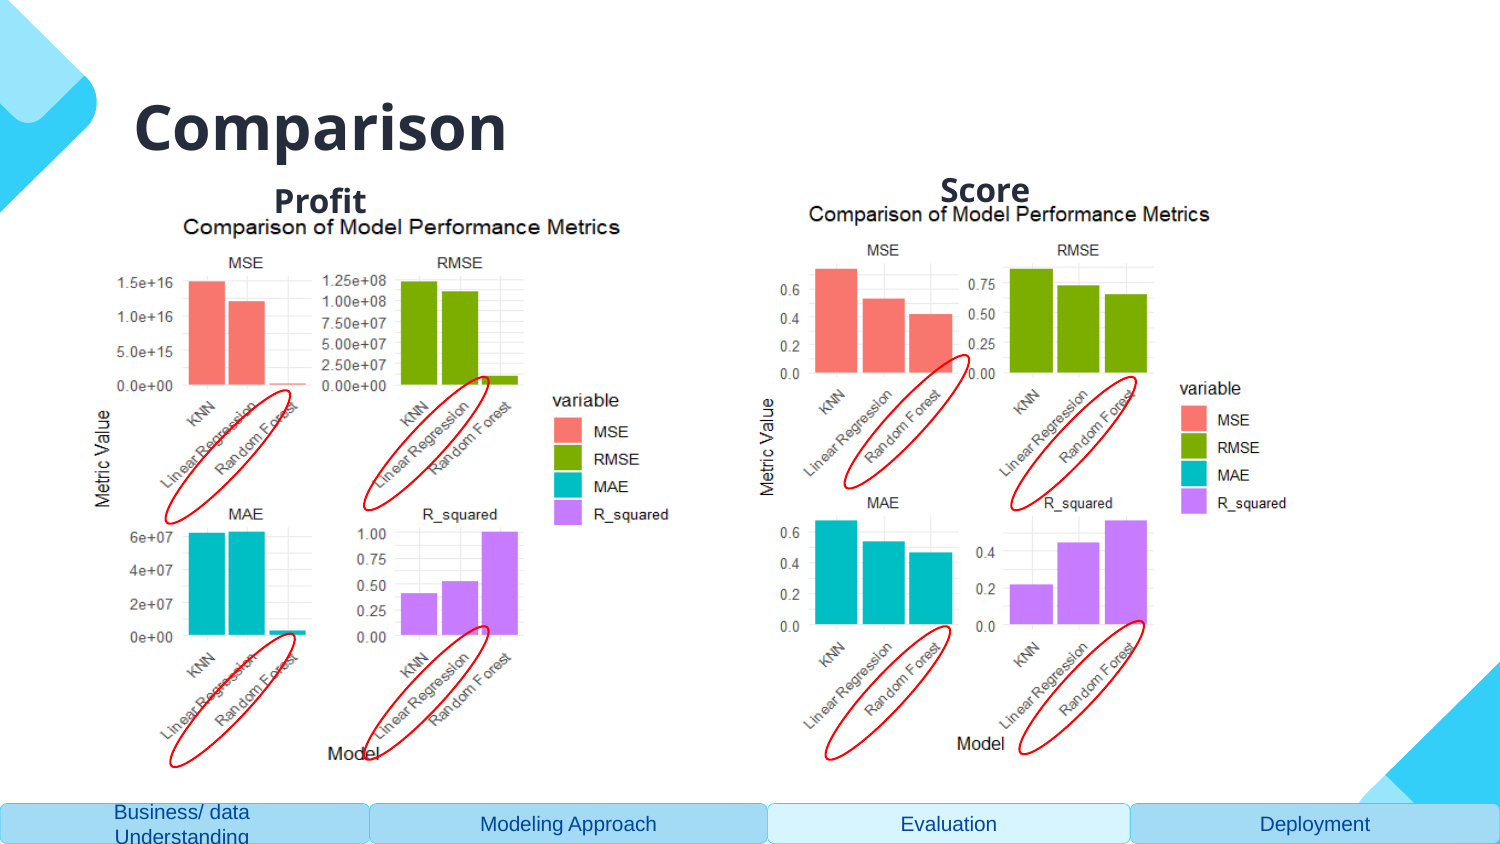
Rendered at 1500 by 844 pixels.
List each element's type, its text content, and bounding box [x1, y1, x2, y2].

text_box Business/ data Understanding [0, 801, 370, 844]
text_box Modeling Approach [367, 801, 767, 844]
title Comparison [118, 72, 1382, 167]
picture [749, 196, 1304, 761]
text_box Profit [258, 145, 383, 208]
picture [84, 209, 689, 771]
text_box Score [925, 134, 1050, 194]
text_box Deployment [1128, 801, 1500, 844]
text_box Evaluation [765, 801, 1130, 844]
